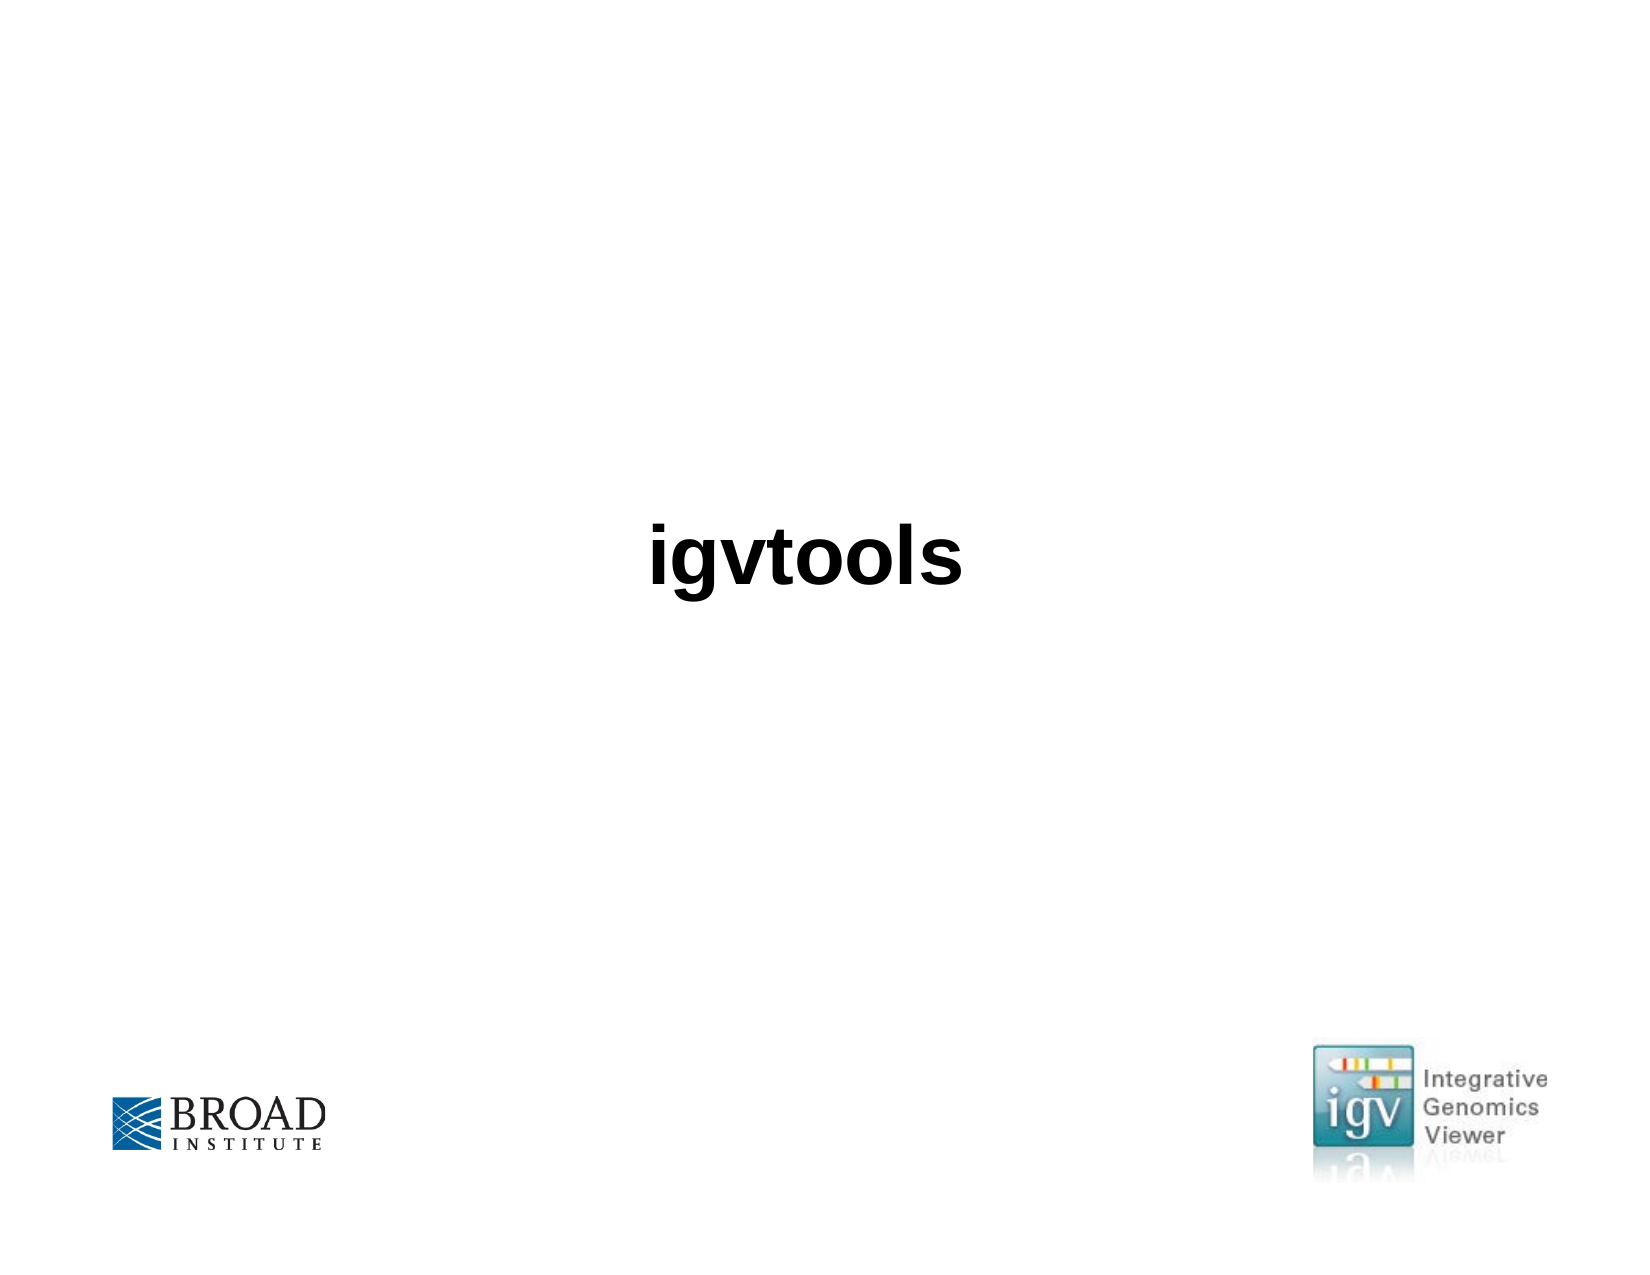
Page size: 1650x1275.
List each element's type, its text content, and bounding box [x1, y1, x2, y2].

text_box igvtools [645, 501, 969, 602]
text_box [1312, 1037, 1548, 1183]
text_box [112, 1096, 326, 1150]
